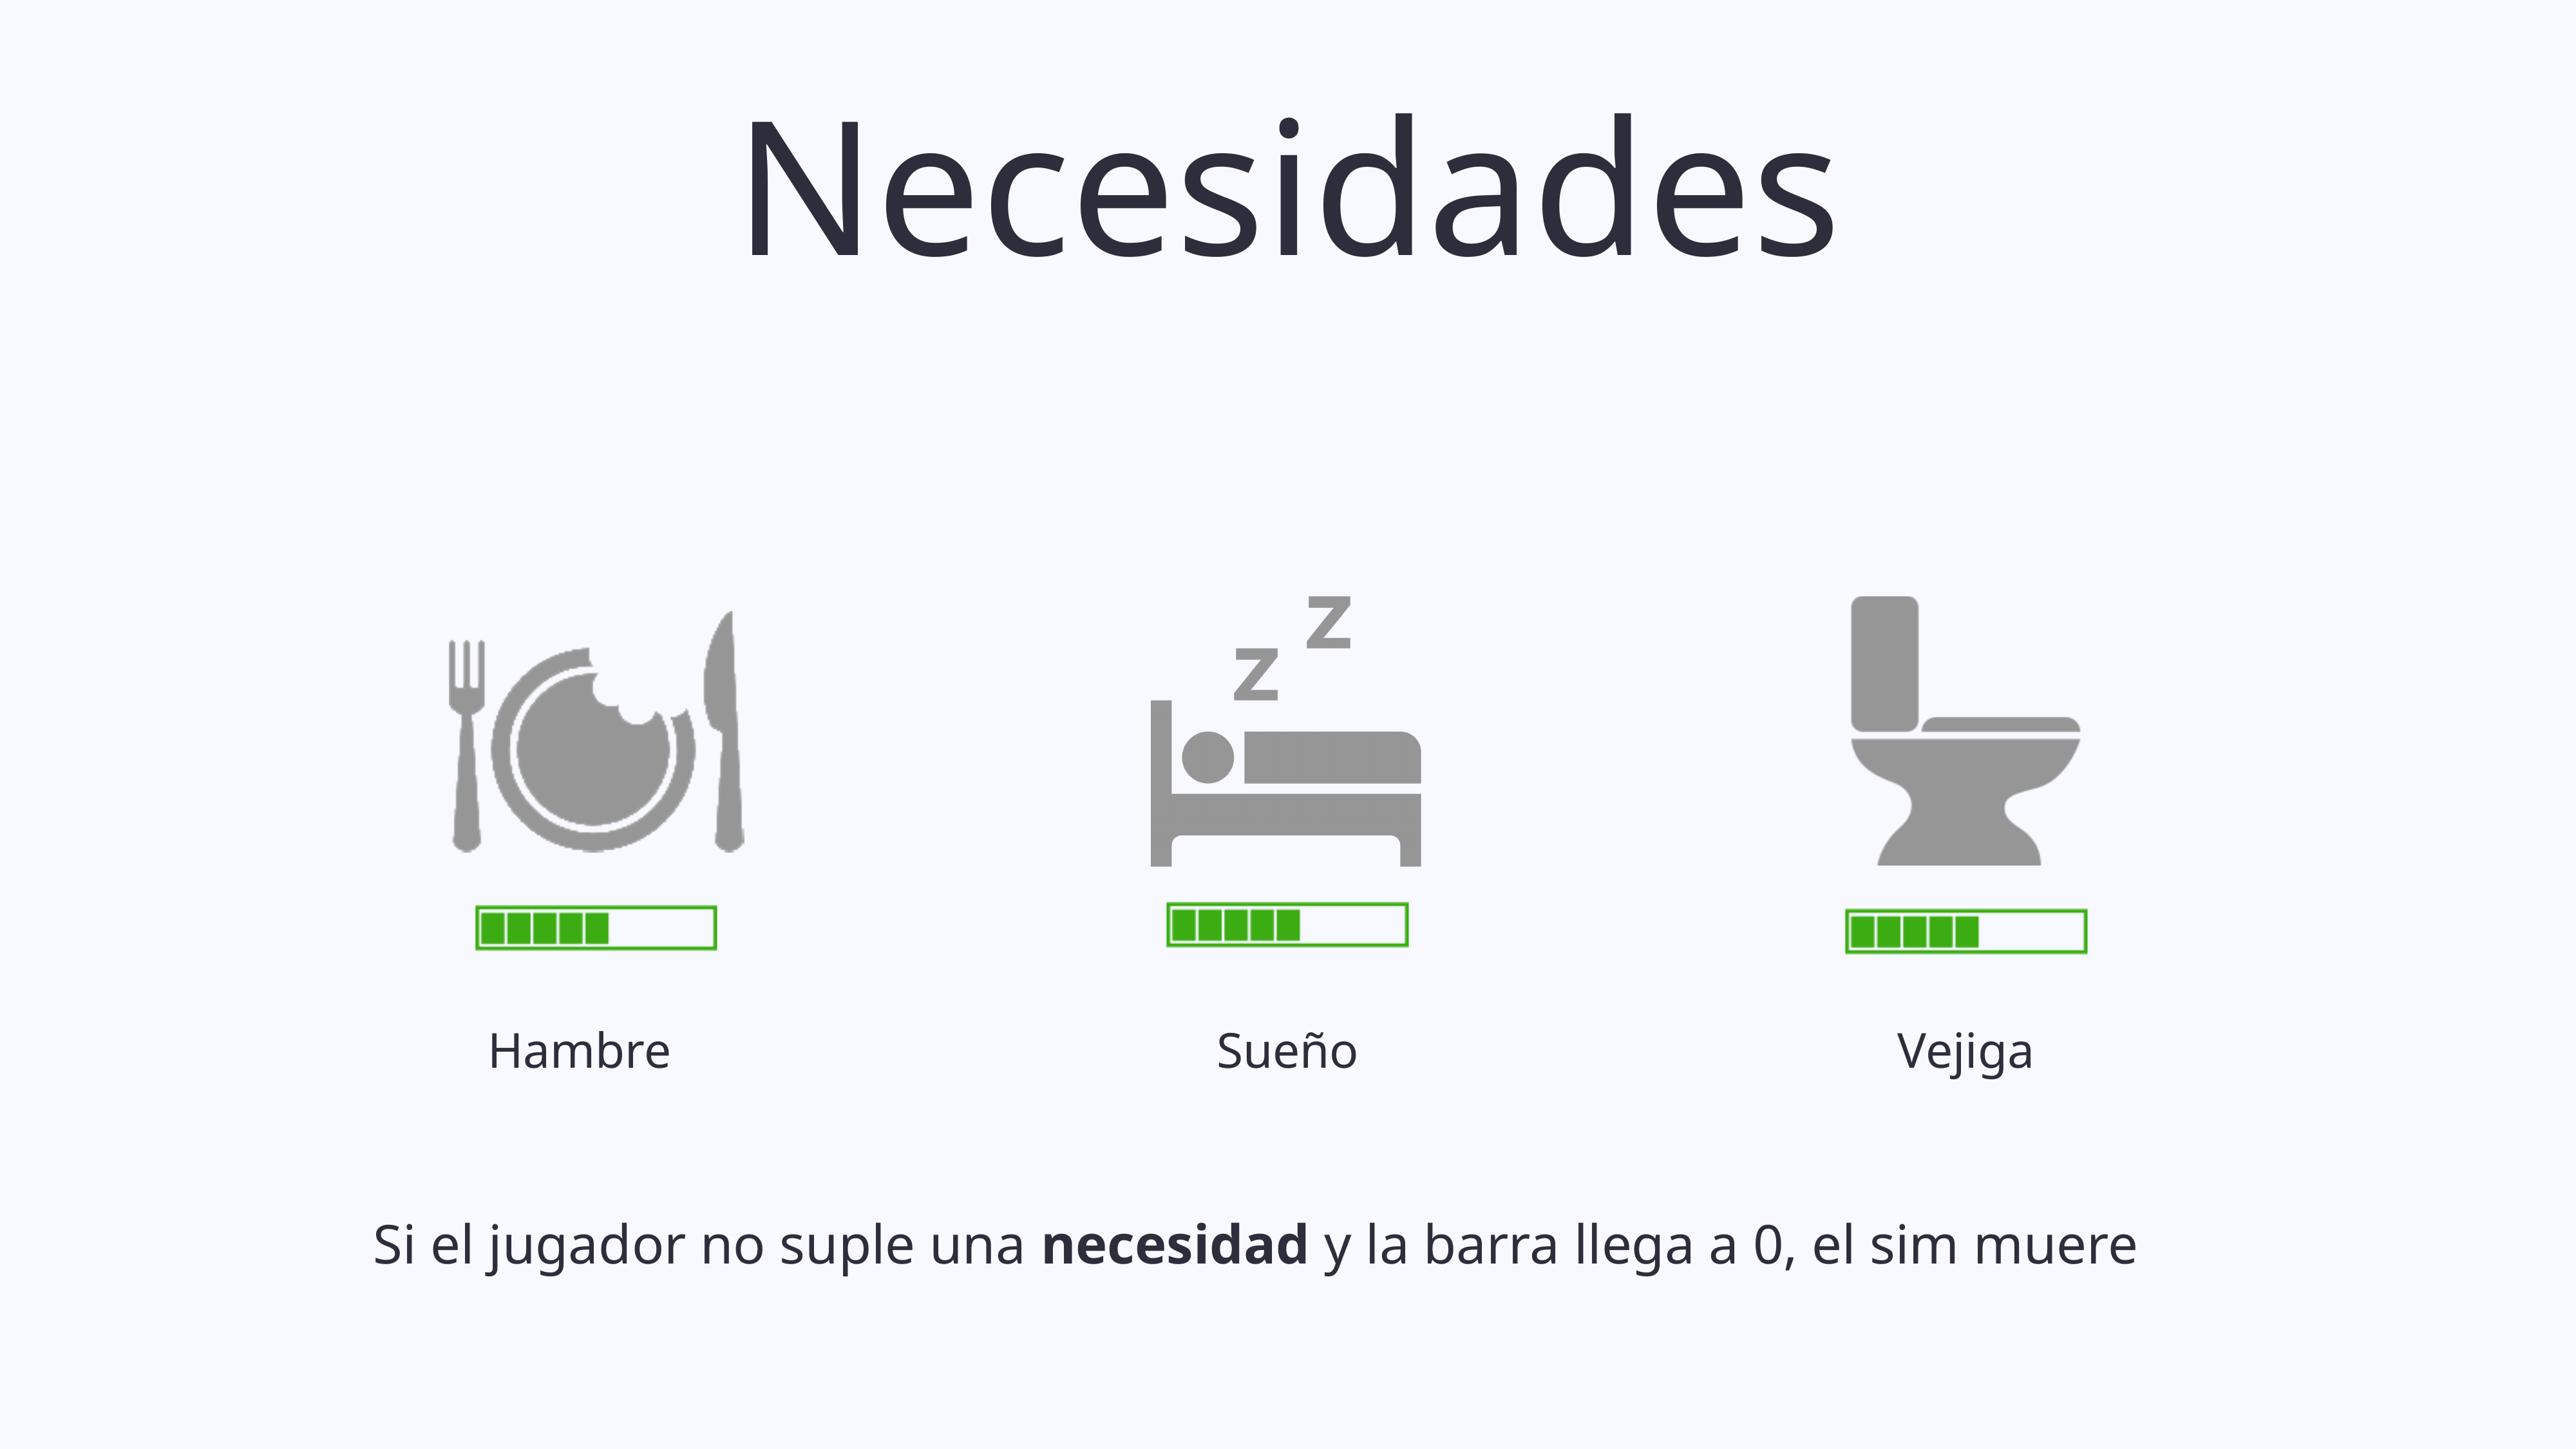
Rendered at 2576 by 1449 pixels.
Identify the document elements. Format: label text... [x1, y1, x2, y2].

text_box Sueño [1123, 1014, 1452, 1084]
text_box Necesidades [734, 68, 1842, 293]
text_box Vejiga [1802, 1014, 2131, 1083]
text_box Si el jugador no suple una necesidad y la barra llega a 0, el sim muere [227, 1205, 2286, 1280]
text_box Hambre [415, 1014, 744, 1083]
picture [1151, 596, 1425, 1060]
picture [449, 611, 744, 1063]
picture [1832, 596, 2101, 1066]
